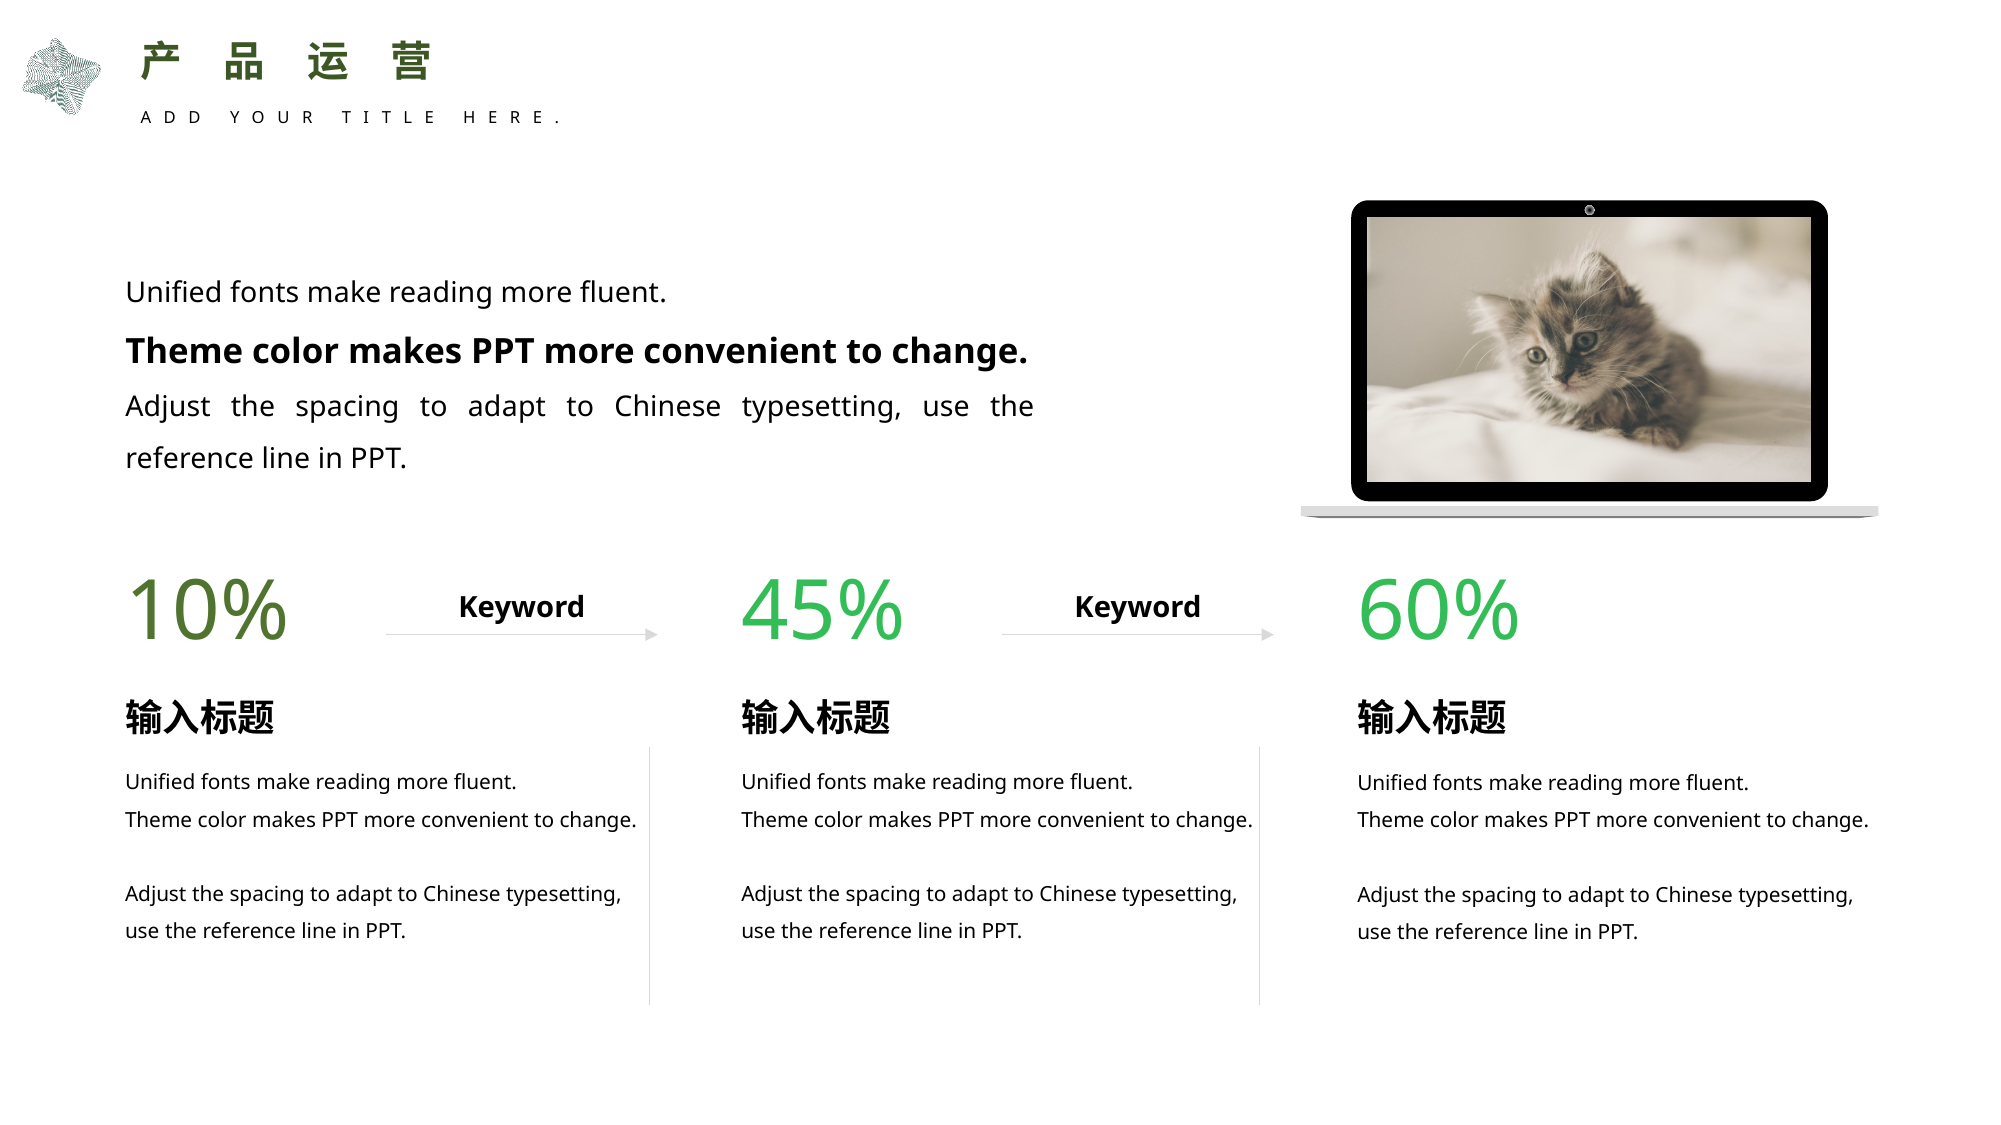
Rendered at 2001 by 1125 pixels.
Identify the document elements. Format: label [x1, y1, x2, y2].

text_box [13, 13, 657, 145]
text_box [110, 198, 1890, 1005]
